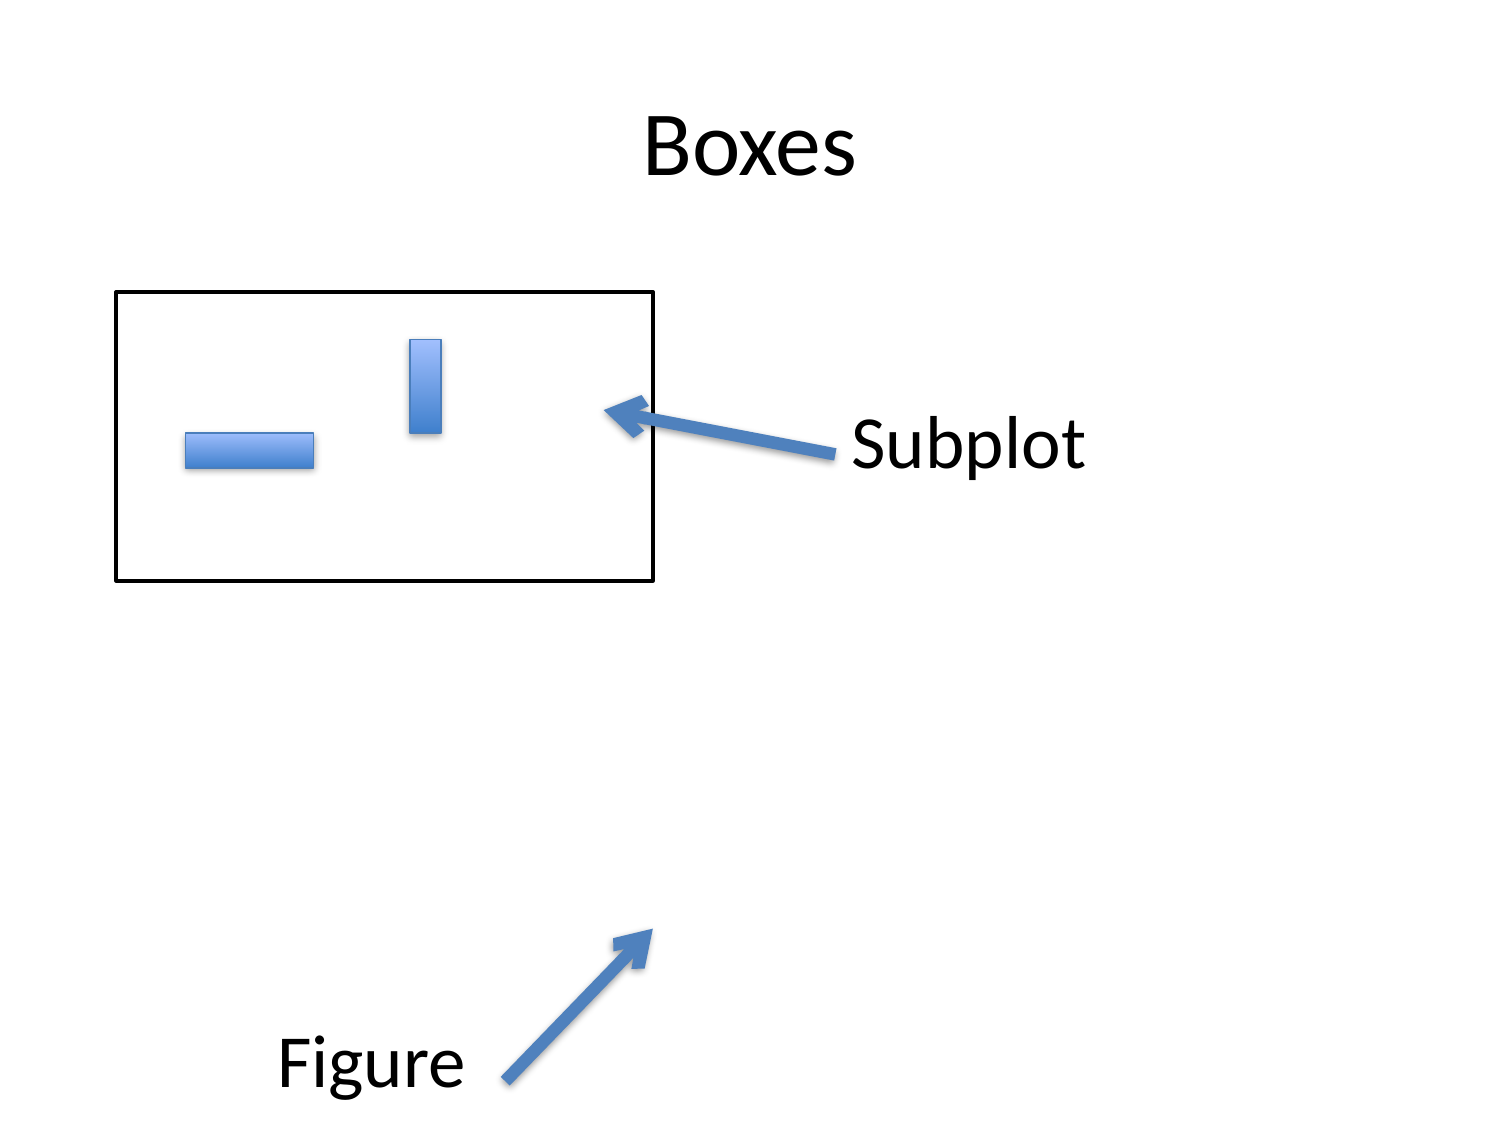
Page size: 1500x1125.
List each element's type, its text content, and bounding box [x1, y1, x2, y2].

title Boxes [75, 45, 1425, 233]
text_box [114, 290, 655, 583]
text_box [409, 339, 442, 434]
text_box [504, 928, 654, 1082]
text_box Subplot [836, 385, 1102, 491]
text_box Figure [262, 1005, 482, 1111]
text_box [603, 409, 836, 455]
text_box [185, 432, 314, 469]
